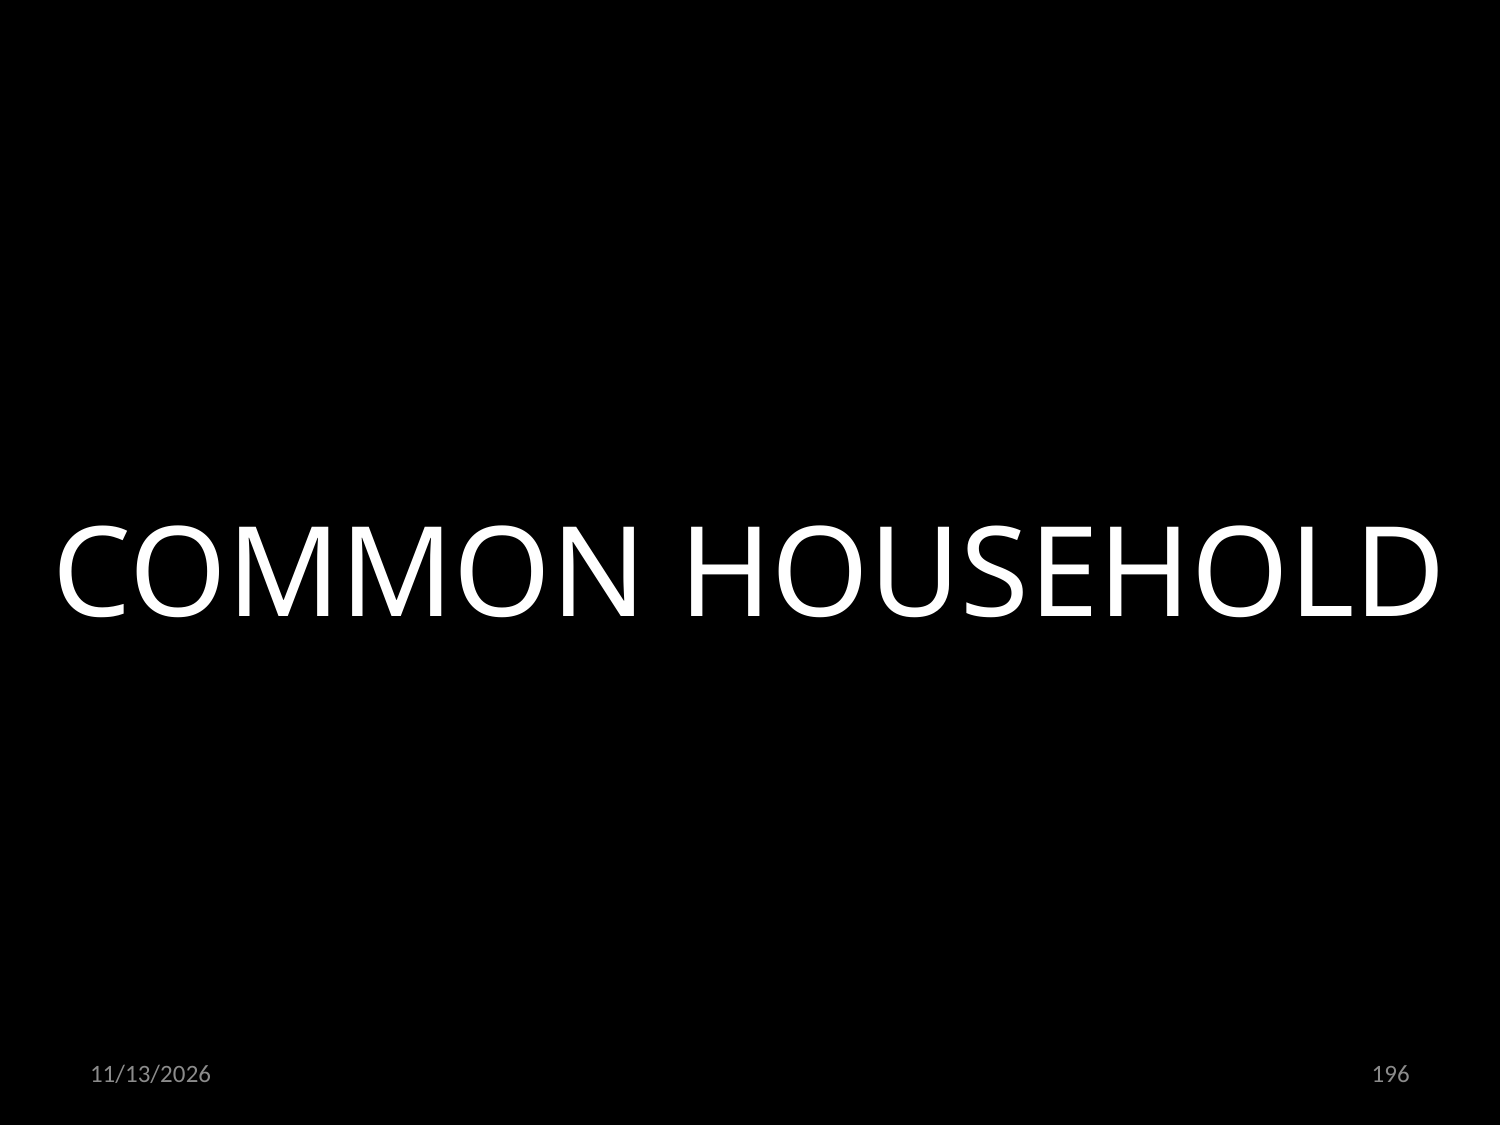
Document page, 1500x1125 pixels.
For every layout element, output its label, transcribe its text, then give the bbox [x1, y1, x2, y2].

slide_number 196 [1074, 1042, 1425, 1103]
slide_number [75, 1042, 425, 1103]
list COMMON HOUSEHOLD [0, 484, 1500, 586]
